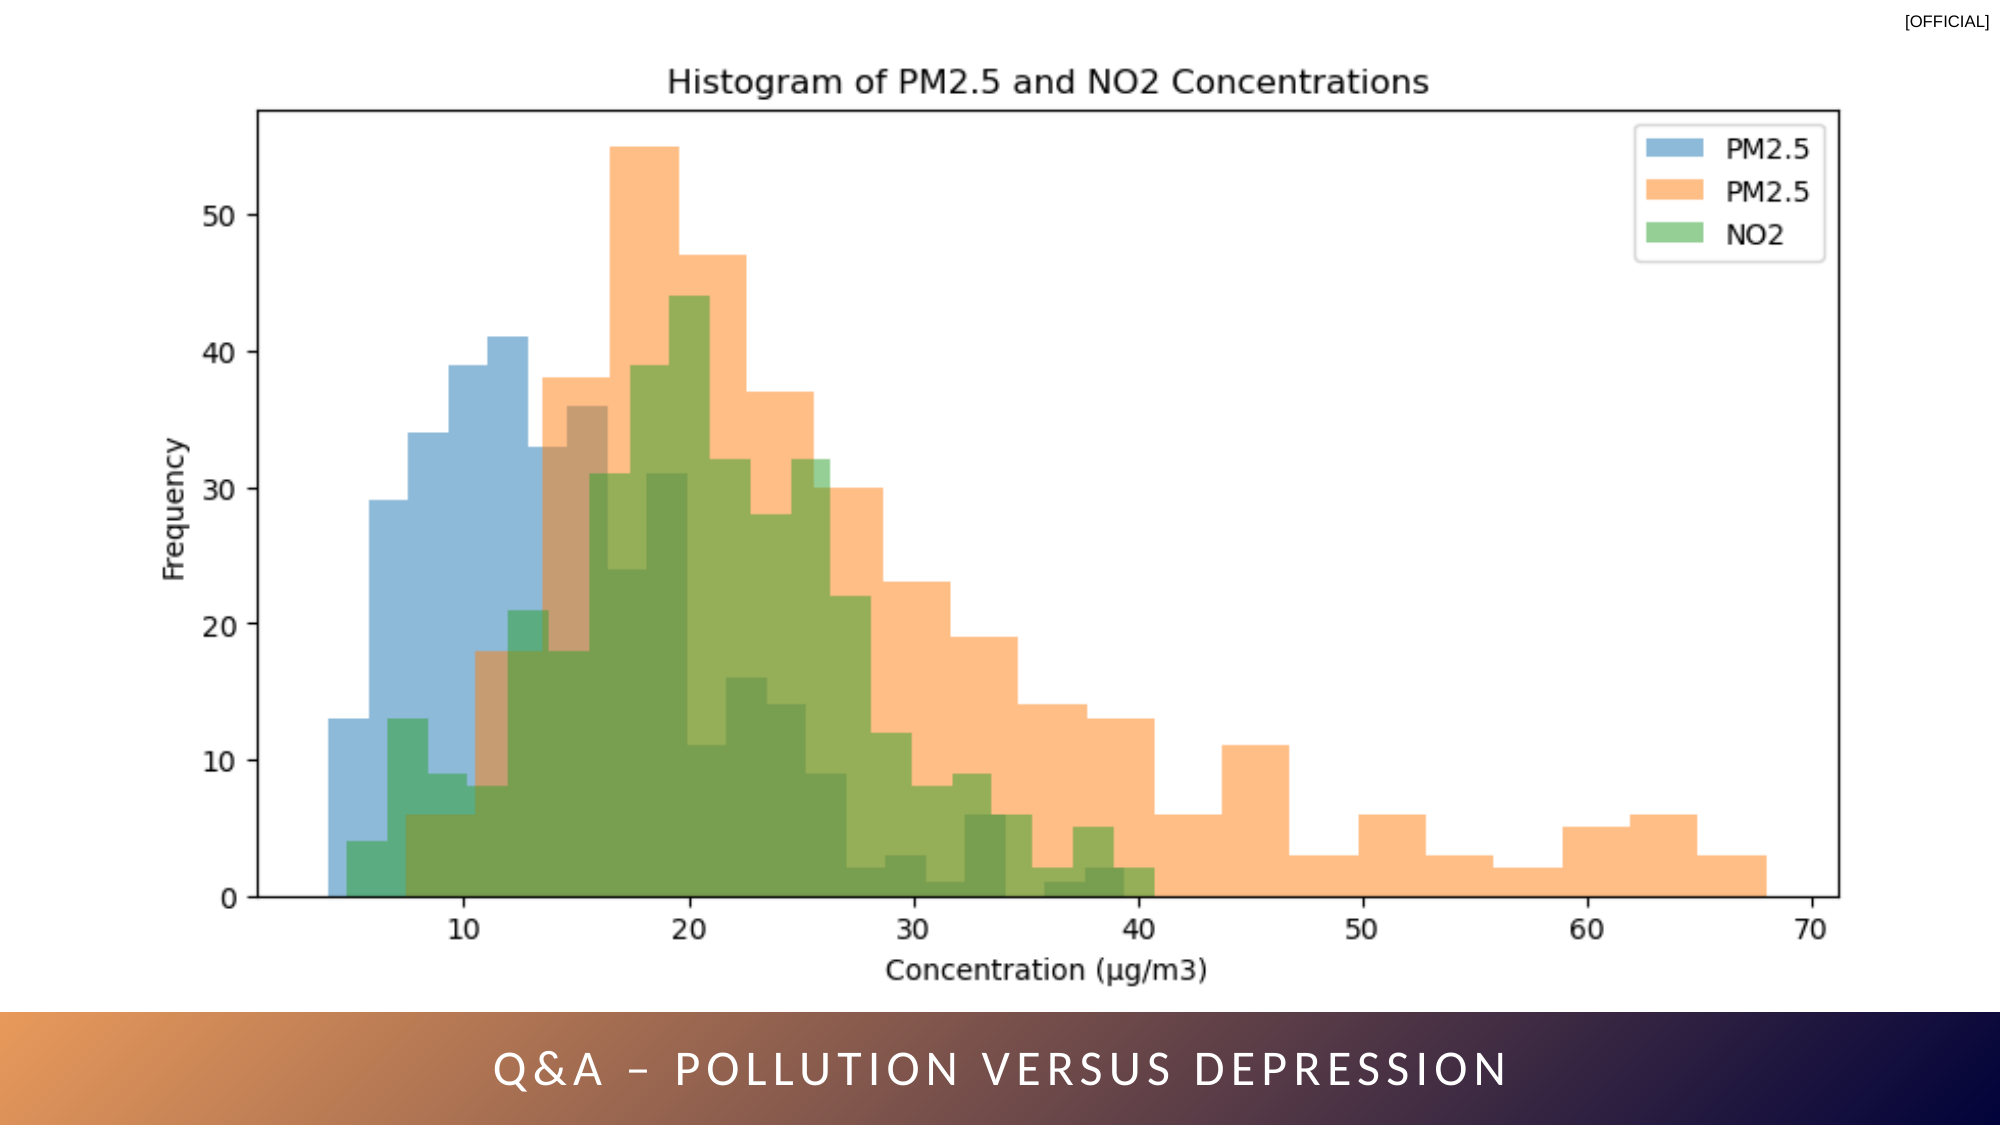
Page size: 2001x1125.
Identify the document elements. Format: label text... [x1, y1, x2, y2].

picture [140, 49, 1860, 1006]
subtitle Q&A – Pollution Versus Depression [0, 1012, 2000, 1125]
